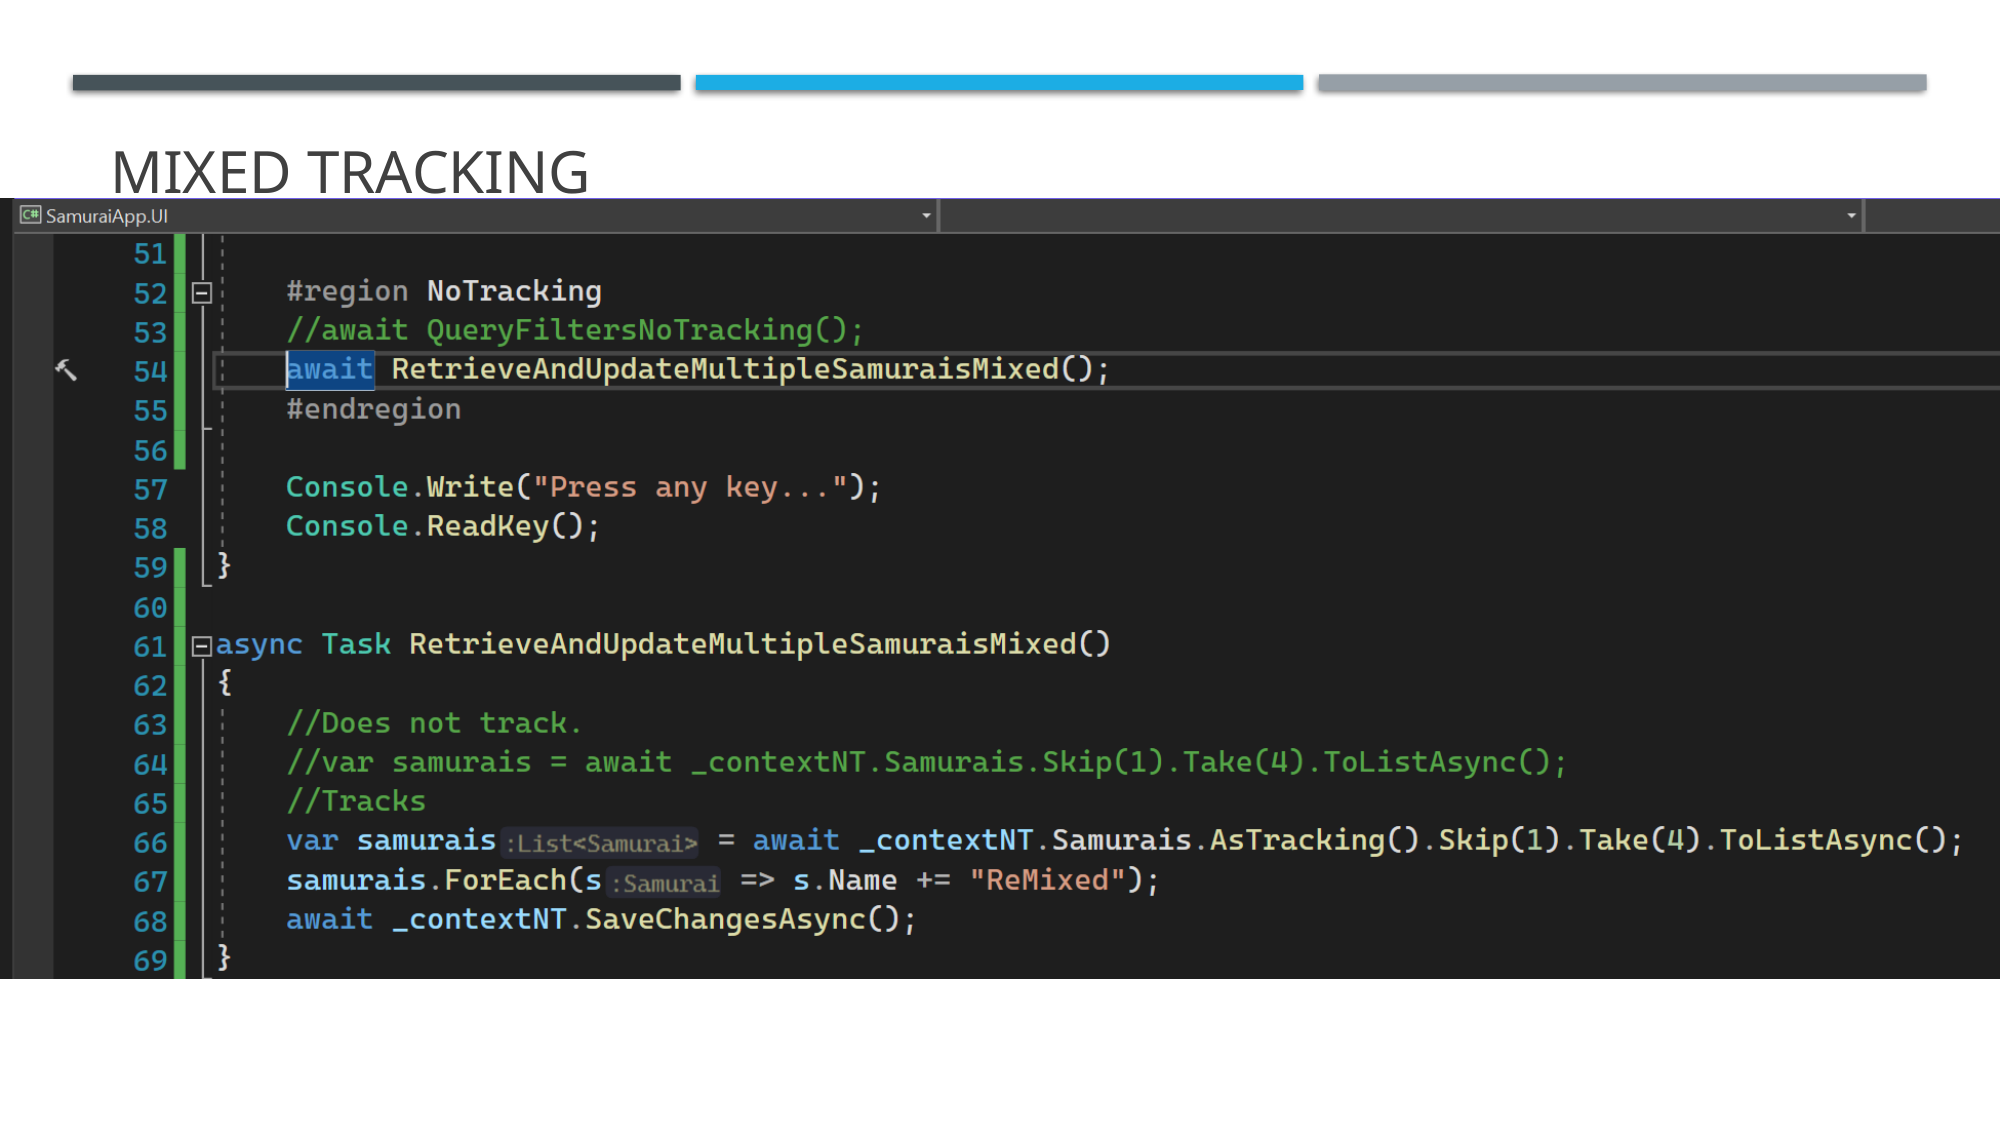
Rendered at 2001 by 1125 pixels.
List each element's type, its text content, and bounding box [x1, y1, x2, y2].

title Mixed tracking [95, 115, 1905, 197]
picture [0, 197, 2000, 980]
